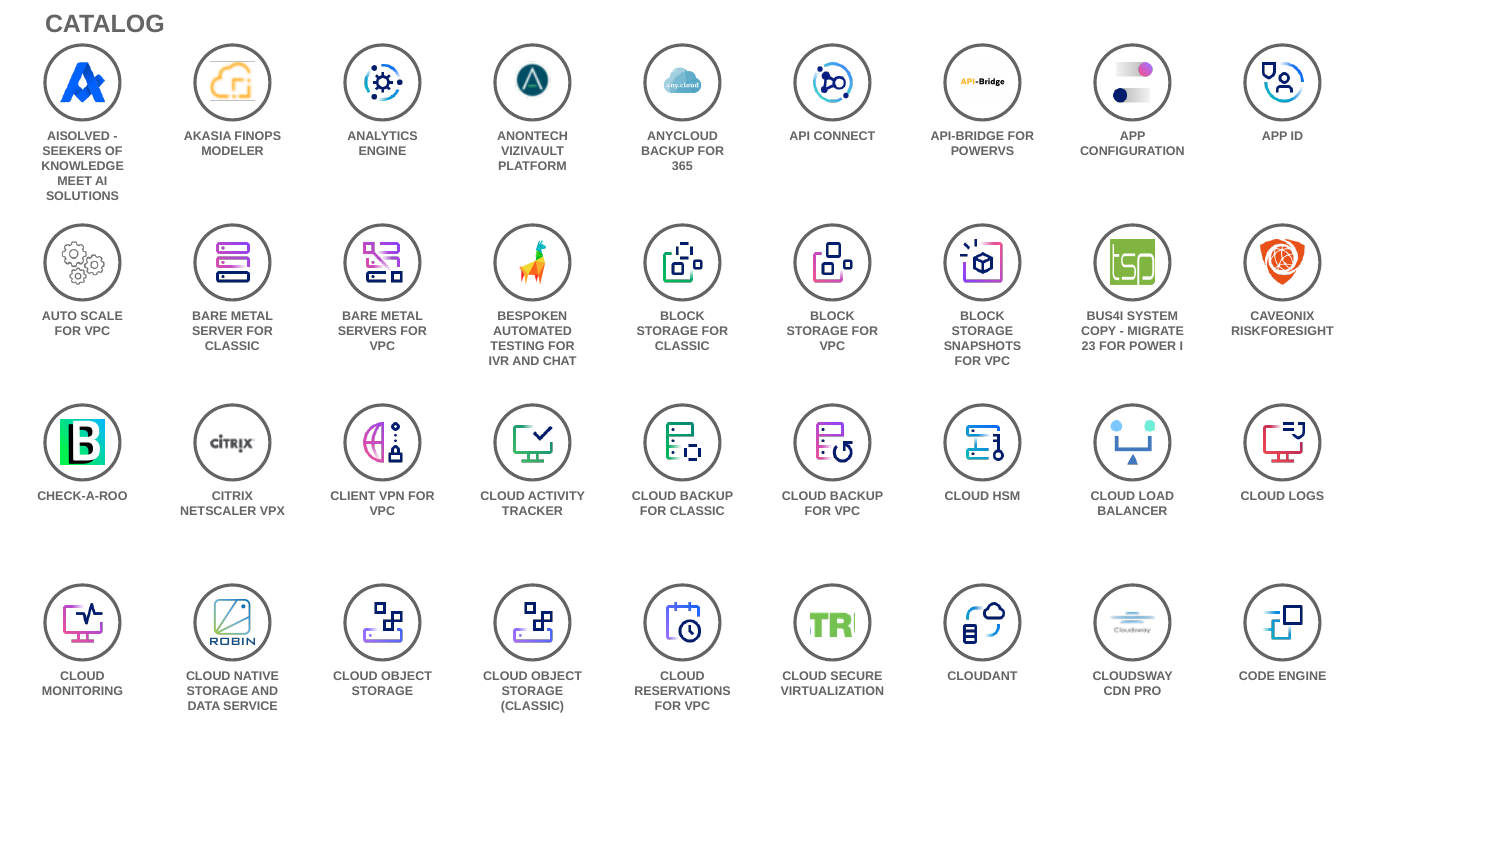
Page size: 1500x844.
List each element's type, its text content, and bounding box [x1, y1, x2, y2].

picture [359, 599, 406, 646]
text_box [644, 584, 720, 650]
text_box [509, 652, 556, 660]
text_box BESPOKEN AUTOMATED TESTING FOR IVR AND CHAT [479, 307, 585, 368]
text_box [509, 112, 556, 120]
text_box [944, 224, 1020, 290]
text_box [509, 292, 556, 300]
text_box [944, 404, 1020, 480]
text_box CLOUDSWAY CDN PRO [1079, 667, 1185, 698]
text_box [359, 292, 406, 300]
picture [209, 239, 256, 286]
picture [359, 59, 406, 106]
text_box [644, 224, 720, 290]
picture [1259, 599, 1306, 646]
text_box [194, 224, 270, 290]
text_box [359, 112, 406, 120]
text_box [209, 112, 256, 120]
text_box [1094, 44, 1170, 110]
picture [1259, 239, 1306, 286]
text_box [494, 584, 570, 650]
text_box CLOUD RESERVATIONS FOR VPC [629, 667, 735, 713]
text_box CLOUD ACTIVITY TRACKER [479, 487, 585, 518]
text_box CLOUD BACKUP FOR VPC [779, 487, 885, 518]
text_box [644, 404, 720, 480]
text_box [44, 584, 120, 650]
text_box [1259, 112, 1306, 120]
text_box BLOCK STORAGE FOR CLASSIC [629, 307, 735, 353]
picture [209, 419, 256, 466]
text_box CODE ENGINE [1229, 667, 1335, 683]
text_box BARE METAL SERVER FOR CLASSIC [179, 307, 285, 353]
picture [659, 599, 706, 646]
picture [359, 239, 406, 286]
text_box [59, 652, 106, 660]
text_box CLOUDANT [929, 667, 1035, 683]
text_box [959, 292, 1006, 300]
picture [59, 59, 106, 106]
text_box [194, 404, 270, 480]
text_box [209, 292, 256, 300]
text_box [1109, 652, 1156, 660]
picture [209, 59, 256, 106]
text_box CLIENT VPN FOR VPC [329, 487, 435, 518]
text_box CLOUD HSM [929, 487, 1035, 503]
picture [59, 239, 106, 286]
picture [659, 239, 706, 286]
text_box [1094, 584, 1170, 650]
picture [809, 59, 856, 106]
text_box [1244, 224, 1320, 290]
picture [809, 599, 856, 646]
text_box [944, 584, 1020, 650]
picture [209, 599, 256, 646]
picture [509, 599, 556, 646]
picture [1109, 599, 1156, 646]
picture [509, 59, 556, 106]
picture [59, 599, 106, 646]
text_box [344, 44, 420, 110]
text_box [494, 224, 570, 290]
text_box [344, 584, 420, 650]
text_box [644, 44, 720, 110]
text_box ANYCLOUD BACKUP FOR 365 [629, 127, 735, 173]
text_box [1244, 44, 1320, 110]
text_box [809, 652, 856, 660]
text_box APP ID [1229, 127, 1335, 143]
text_box [494, 404, 570, 480]
text_box AKASIA FINOPS MODELER [179, 127, 285, 158]
text_box [794, 44, 870, 110]
picture [1109, 419, 1156, 466]
text_box [44, 44, 120, 110]
text_box [1244, 404, 1320, 480]
text_box [44, 404, 120, 480]
text_box CAVEONIX RISKFORESIGHT [1229, 307, 1335, 338]
text_box [194, 584, 270, 650]
text_box API-BRIDGE FOR POWERVS [929, 127, 1035, 158]
picture [509, 239, 556, 286]
text_box BLOCK STORAGE SNAPSHOTS FOR VPC [929, 307, 1035, 368]
picture [1259, 59, 1306, 106]
text_box [344, 224, 420, 290]
text_box BLOCK STORAGE FOR VPC [779, 307, 885, 353]
picture [1109, 59, 1156, 106]
text_box [809, 112, 856, 120]
text_box AISOLVED - SEEKERS OF KNOWLEDGE MEET AI SOLUTIONS [29, 127, 135, 203]
text_box [1259, 292, 1306, 300]
text_box [959, 652, 1006, 660]
text_box [209, 652, 256, 660]
text_box [359, 652, 406, 660]
text_box API CONNECT [779, 127, 885, 143]
text_box CLOUD MONITORING [29, 667, 135, 698]
picture [959, 599, 1006, 646]
text_box CLOUD LOGS [1229, 487, 1335, 503]
picture [59, 419, 106, 466]
text_box [794, 224, 870, 290]
picture [809, 239, 856, 286]
text_box [659, 112, 706, 120]
text_box CLOUD SECURE VIRTUALIZATION [779, 667, 885, 698]
text_box [659, 292, 706, 300]
text_box [344, 404, 420, 480]
picture [359, 419, 406, 466]
text_box CLOUD LOAD BALANCER [1079, 487, 1185, 518]
text_box [494, 44, 570, 110]
text_box CLOUD NATIVE STORAGE AND DATA SERVICE [179, 667, 285, 713]
text_box [1094, 404, 1170, 480]
text_box BARE METAL SERVERS FOR VPC [329, 307, 435, 353]
picture [959, 419, 1006, 466]
picture [1259, 419, 1306, 466]
text_box [809, 292, 856, 300]
picture [509, 419, 556, 466]
text_box CLOUD OBJECT STORAGE (CLASSIC) [479, 667, 585, 713]
text_box [59, 292, 106, 300]
text_box BUS4I SYSTEM COPY - MIGRATE 23 FOR POWER I [1079, 307, 1185, 353]
picture [659, 59, 706, 106]
text_box [794, 584, 870, 650]
text_box [1244, 584, 1320, 650]
text_box CLOUD BACKUP FOR CLASSIC [629, 487, 735, 518]
picture [959, 59, 1006, 106]
text_box [59, 112, 106, 120]
text_box [1109, 292, 1156, 300]
text_box CATALOG [44, 7, 1170, 38]
text_box [959, 112, 1006, 120]
text_box [1094, 224, 1170, 290]
text_box [44, 224, 120, 290]
picture [959, 239, 1006, 286]
text_box [1109, 112, 1156, 120]
text_box ANONTECH VIZIVAULT PLATFORM [479, 127, 585, 173]
text_box ANALYTICS ENGINE [329, 127, 435, 158]
picture [1109, 239, 1156, 286]
text_box AUTO SCALE FOR VPC [29, 307, 135, 338]
text_box [194, 44, 270, 110]
picture [809, 419, 856, 466]
text_box [794, 404, 870, 480]
text_box [659, 652, 706, 660]
text_box [944, 44, 1020, 110]
text_box CLOUD OBJECT STORAGE [329, 667, 435, 698]
text_box [1259, 652, 1306, 660]
text_box CHECK-A-ROO [29, 487, 135, 503]
text_box CITRIX NETSCALER VPX [179, 487, 285, 518]
picture [659, 419, 706, 466]
text_box APP CONFIGURATION [1079, 127, 1185, 158]
